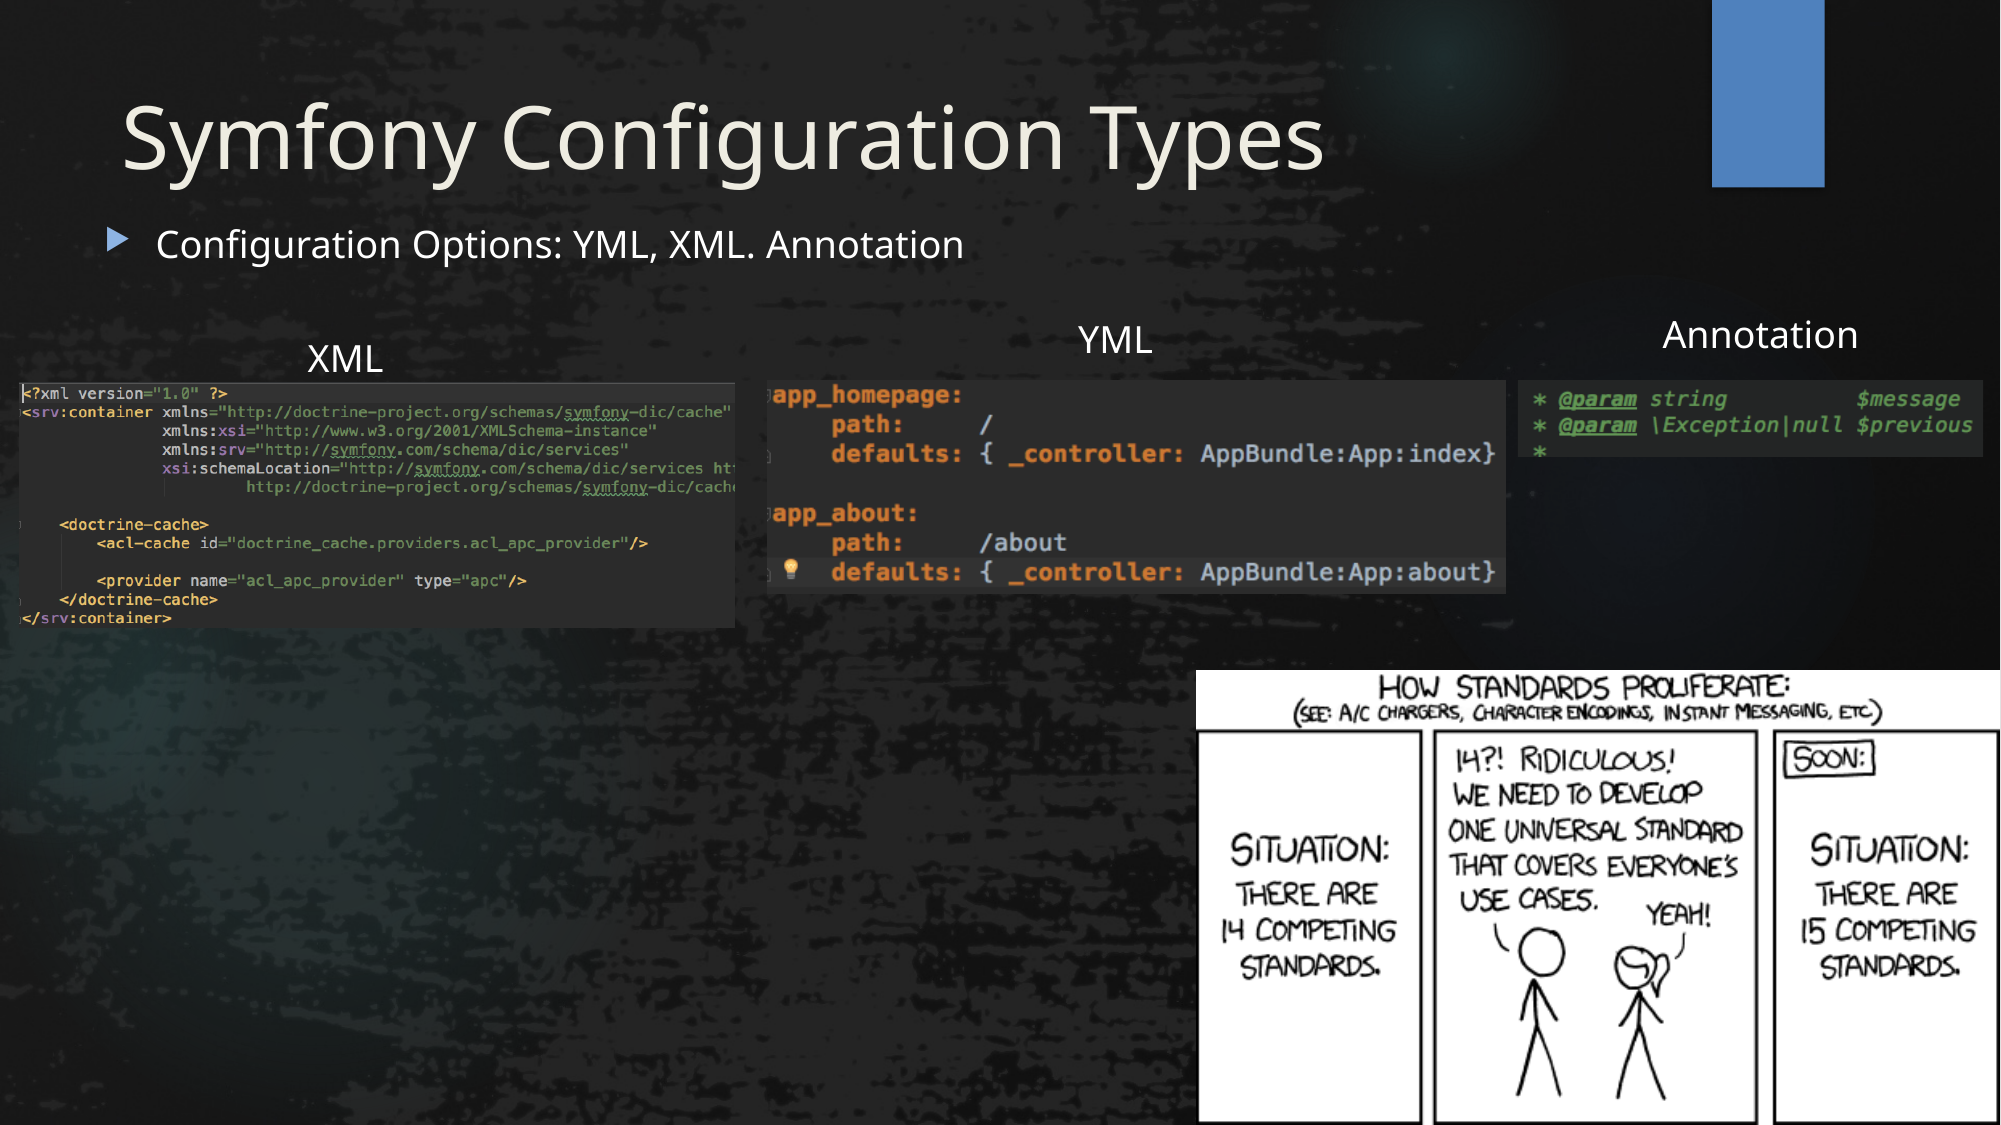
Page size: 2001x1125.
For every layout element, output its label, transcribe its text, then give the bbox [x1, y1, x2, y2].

text_box XML [292, 327, 440, 380]
title Symfony Configuration Types [106, 74, 1649, 304]
text_box YML [1063, 308, 1211, 369]
picture [0, 0, 2001, 1125]
list Configuration Options: YML, XML. Annotation [89, 213, 1181, 274]
text_box Annotation [1538, 303, 1984, 364]
